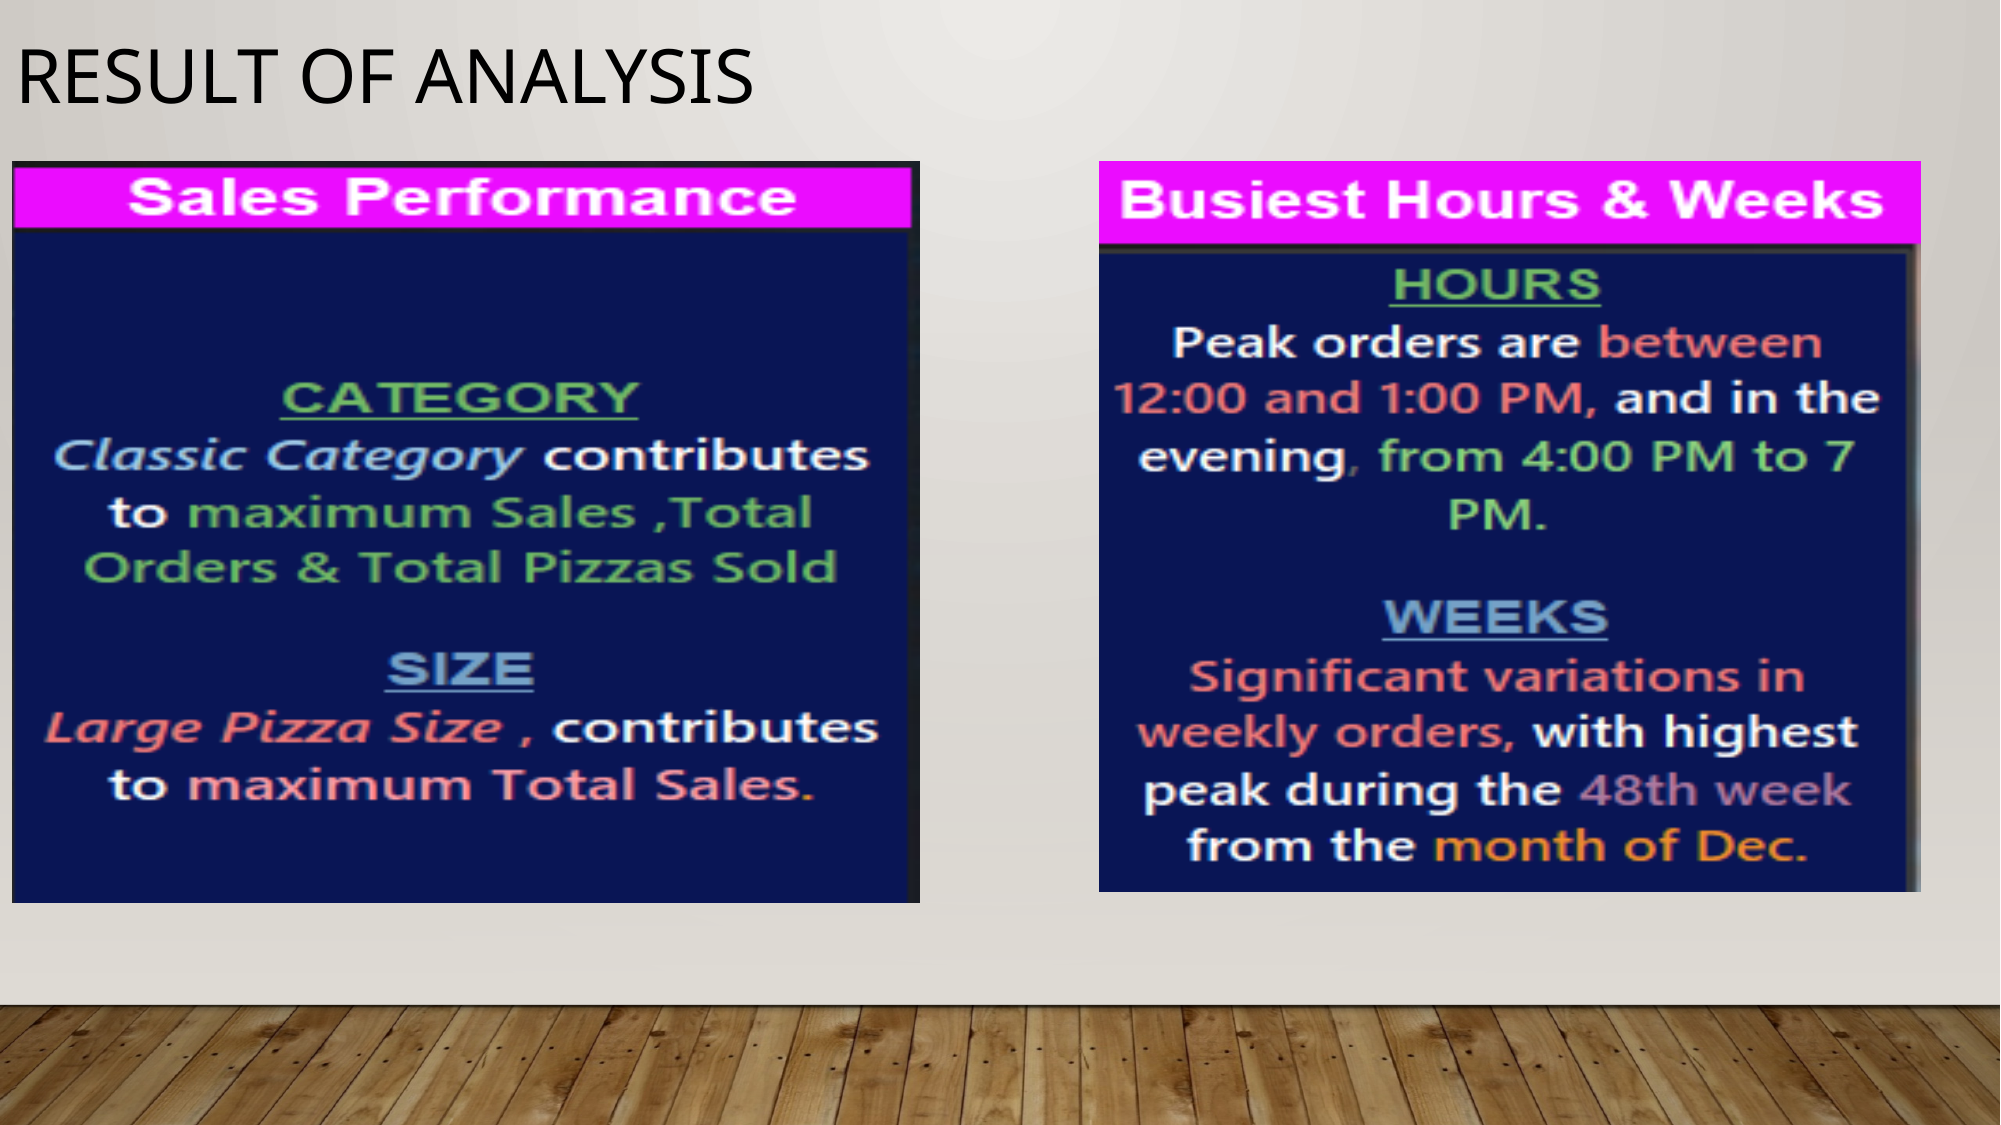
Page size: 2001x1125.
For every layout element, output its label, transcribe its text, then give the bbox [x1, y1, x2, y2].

picture [12, 161, 920, 903]
text_box [0, 330, 2000, 1004]
picture [0, 1006, 2000, 1125]
text_box [0, 0, 2000, 330]
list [1099, 161, 1921, 892]
title Result of analysis [0, 0, 861, 120]
